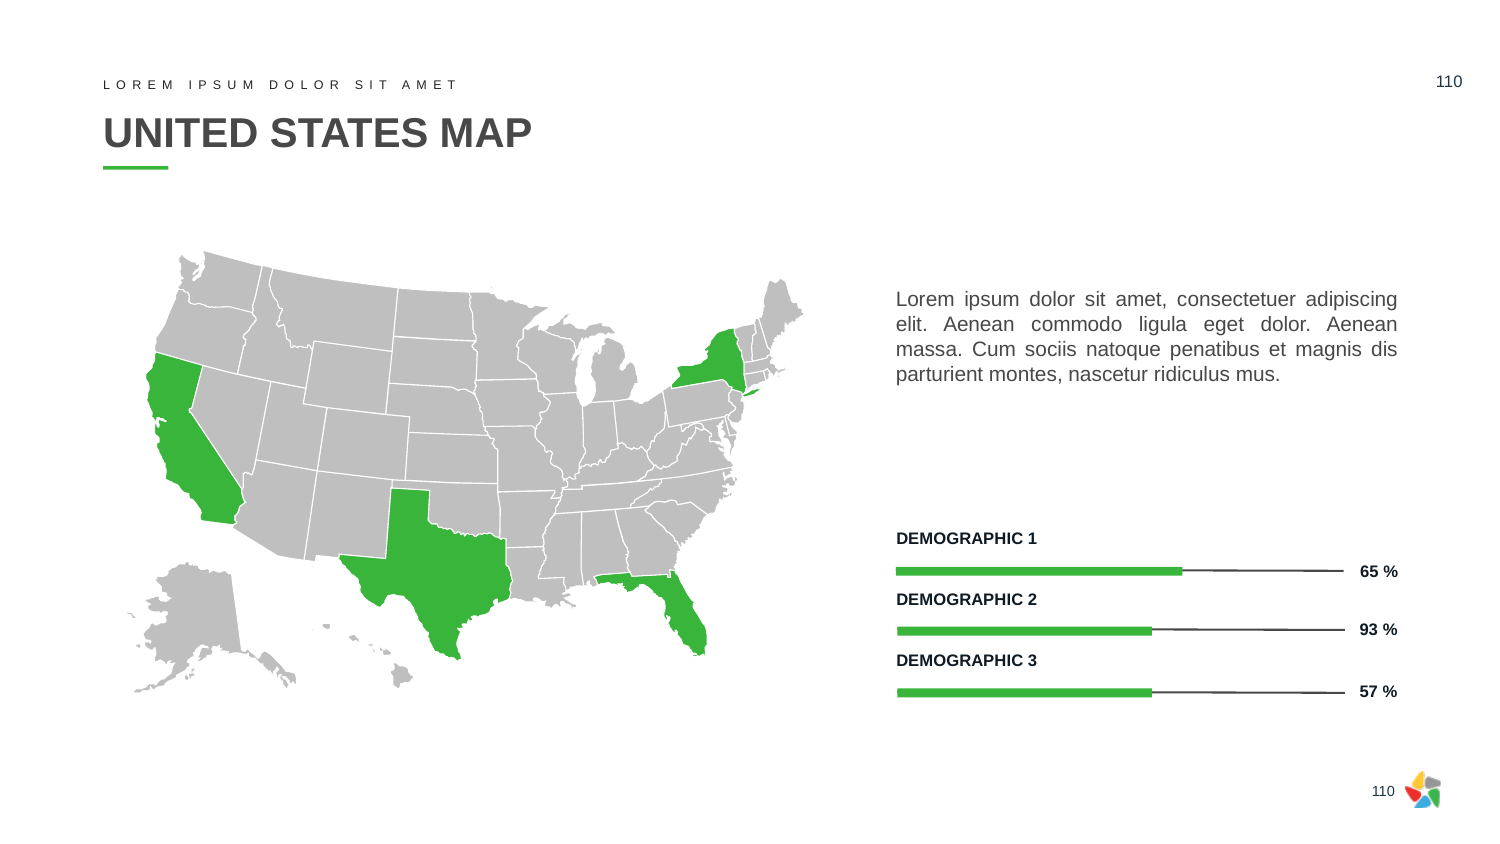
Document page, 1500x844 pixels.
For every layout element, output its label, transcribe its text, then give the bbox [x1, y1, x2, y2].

text_box [895, 571, 1183, 577]
text_box Lorem ipsum dolor sit amet, consectetuer adipiscing elit. Aenean commodo ligula eget dolor. Aenean massa. Cum sociis natoque penatibus et magnis dis parturient montes, nascetur ridiculus mus. [895, 285, 1398, 386]
text_box 65 % [1359, 560, 1399, 581]
slide_number 110 [1435, 71, 1500, 96]
text_box [896, 626, 1153, 637]
text_box LOREM IPSUM DOLOR SIT AMET [103, 77, 1179, 93]
text_box [896, 687, 1153, 698]
text_box DEMOGRAPHIC 2 [896, 588, 1038, 609]
text_box 93 % [1359, 618, 1398, 639]
title UNITED STATES MAP [103, 103, 1397, 158]
text_box DEMOGRAPHIC 1 [896, 527, 1038, 548]
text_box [126, 250, 804, 693]
text_box 57 % [1359, 681, 1398, 702]
text_box DEMOGRAPHIC 3 [896, 649, 1038, 670]
